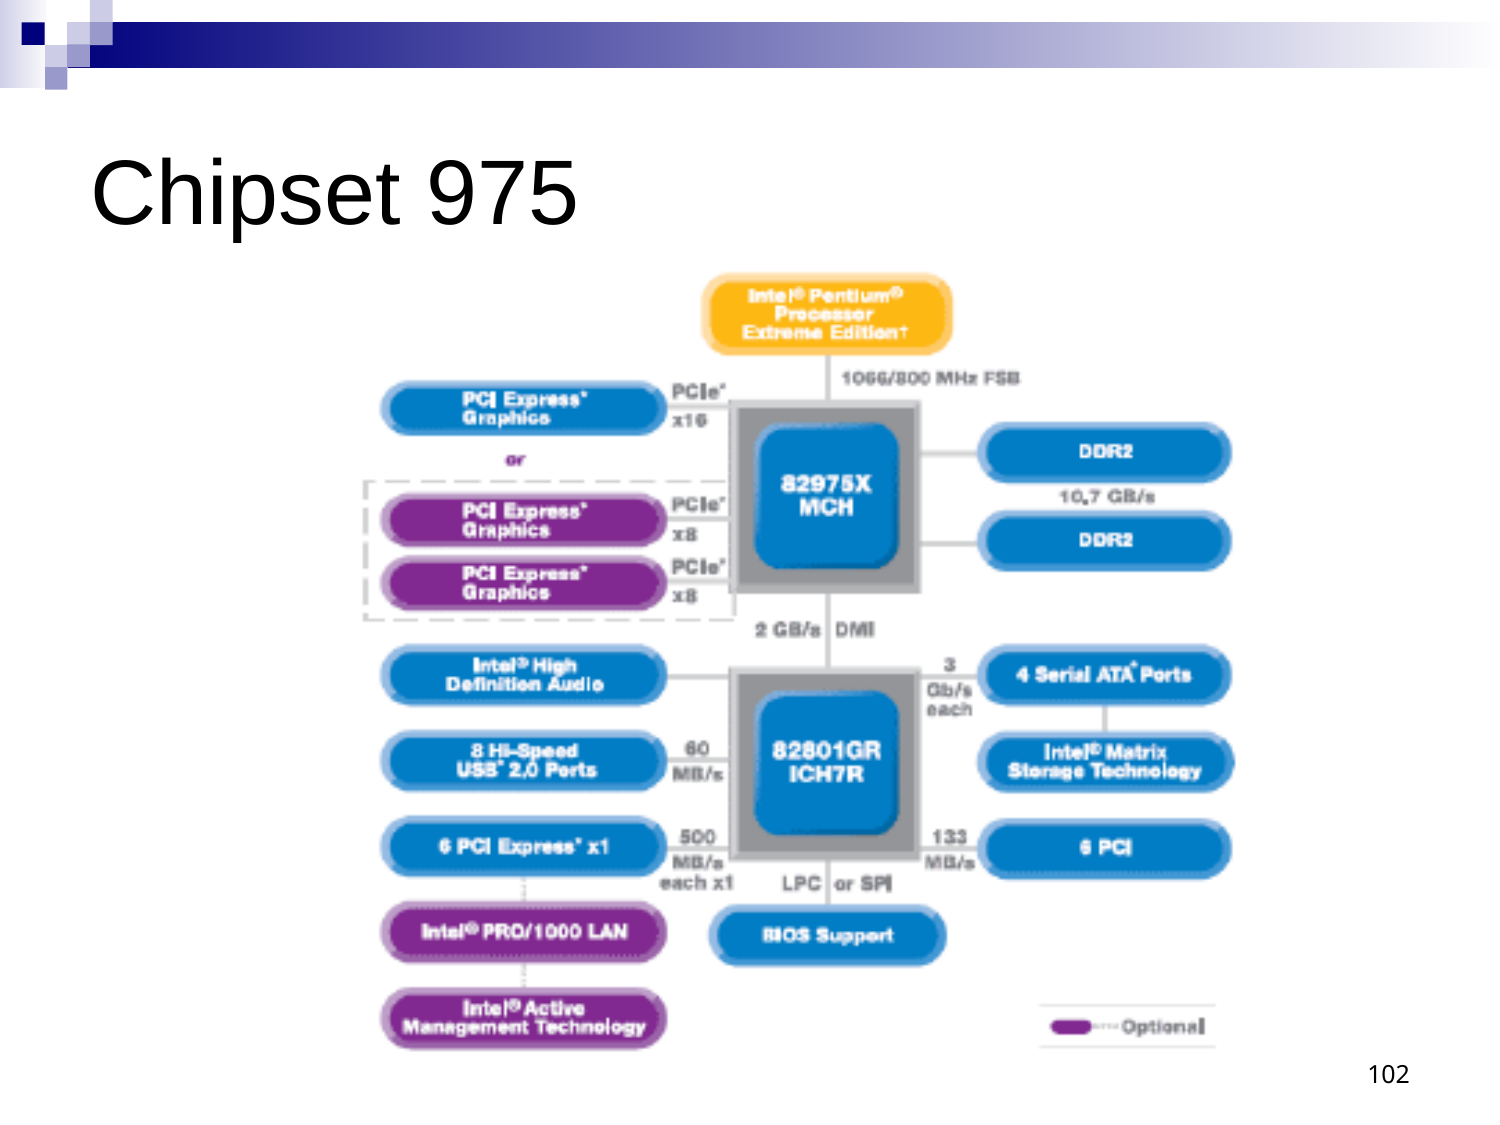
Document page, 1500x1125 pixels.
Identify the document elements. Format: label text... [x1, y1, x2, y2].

title Chipset 975 [74, 74, 1426, 301]
picture [299, 262, 1330, 1063]
slide_number 102 [1074, 1024, 1426, 1101]
